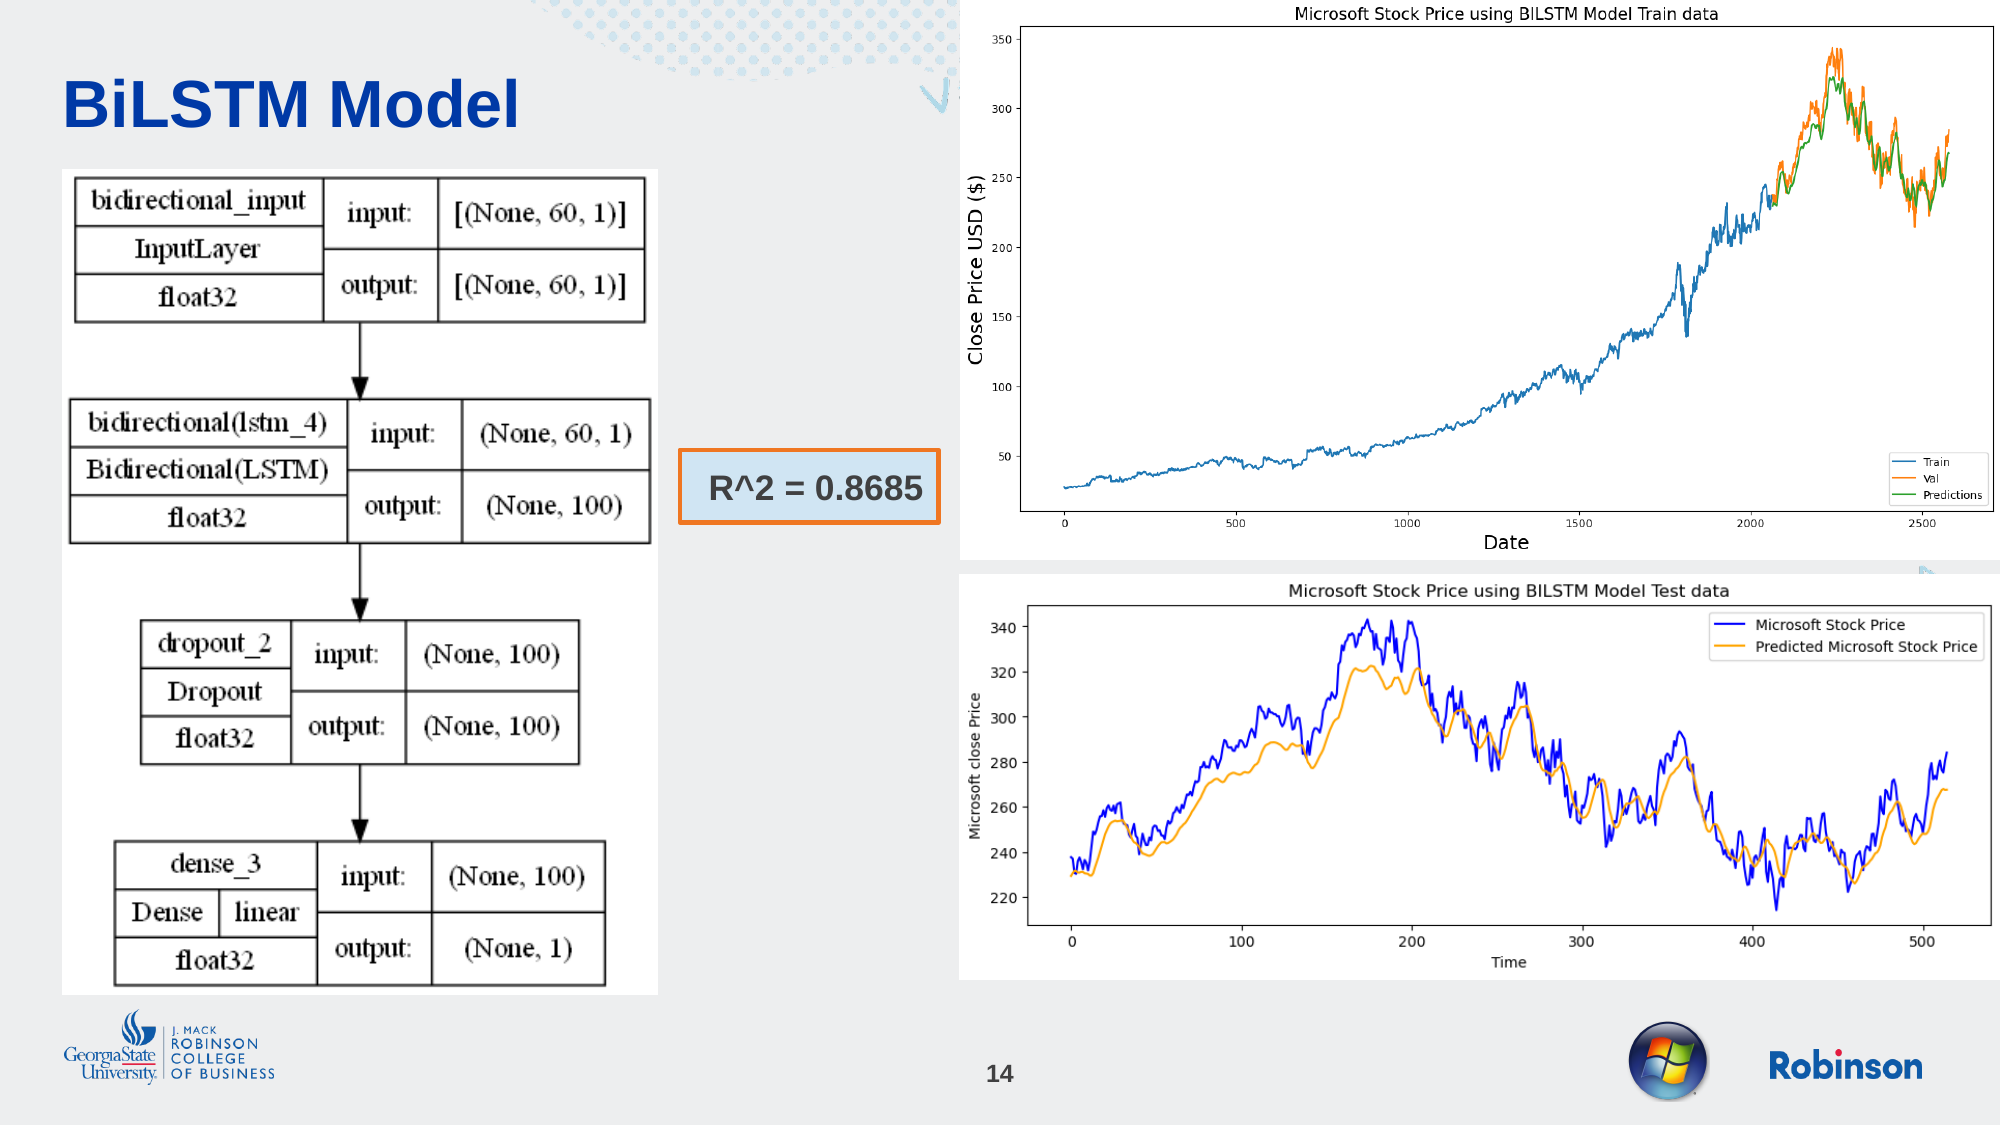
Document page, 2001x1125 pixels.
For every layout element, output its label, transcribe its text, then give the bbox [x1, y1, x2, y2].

text_box R^2 = 0.8685 [679, 449, 939, 523]
slide_number 14 [774, 1042, 1225, 1103]
title BiLSTM Model [62, 60, 954, 142]
picture [0, 0, 2000, 1125]
